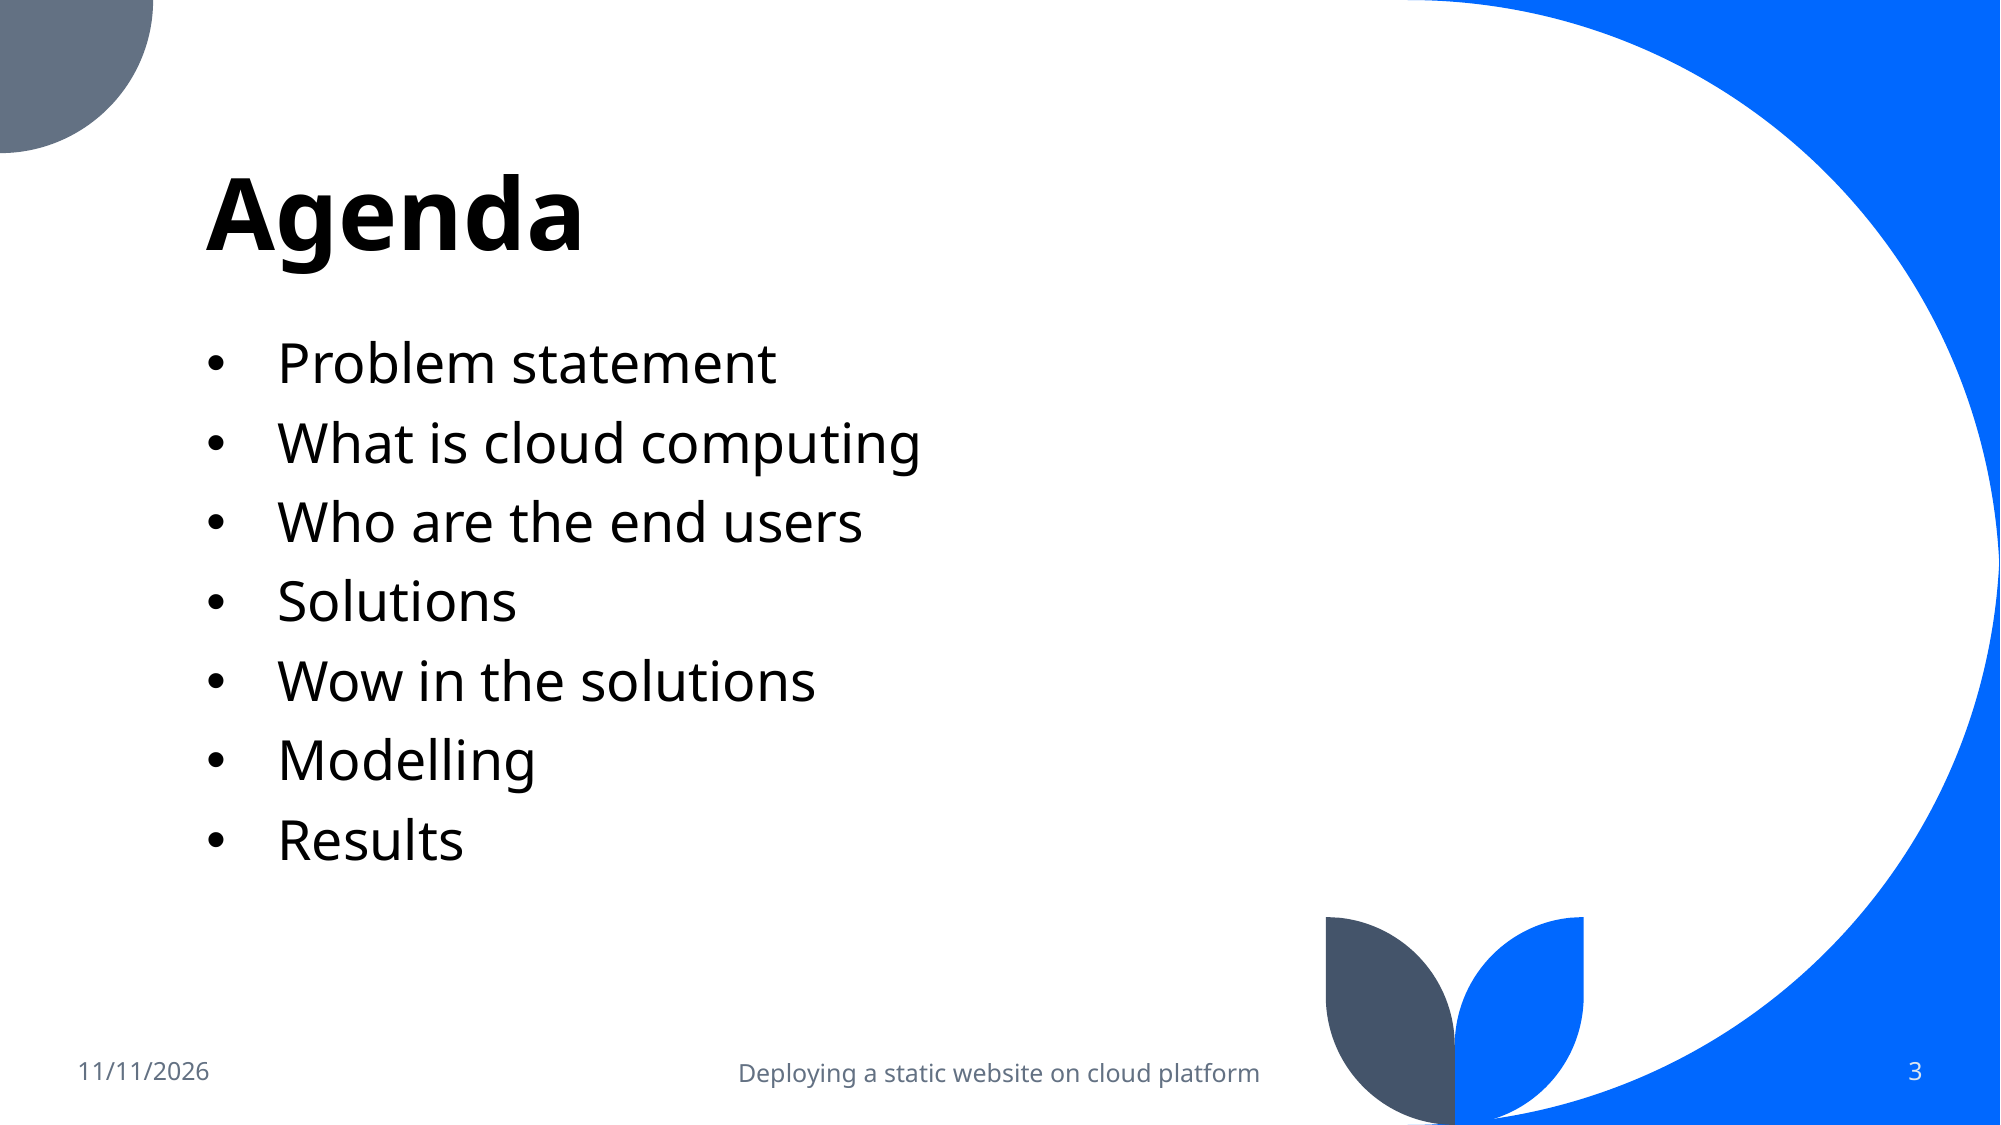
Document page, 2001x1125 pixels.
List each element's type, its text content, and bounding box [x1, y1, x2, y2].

slide_number 07-Oct-22 [62, 1042, 513, 1103]
list Problem statement What is cloud computing Who are the end users Solutions Wow in the solutions Modelling Results [191, 328, 1796, 881]
title Agenda [191, 62, 1796, 280]
slide_number 3 [1665, 1042, 1938, 1103]
footer Deploying a static website on cloud platform [662, 1042, 1338, 1103]
